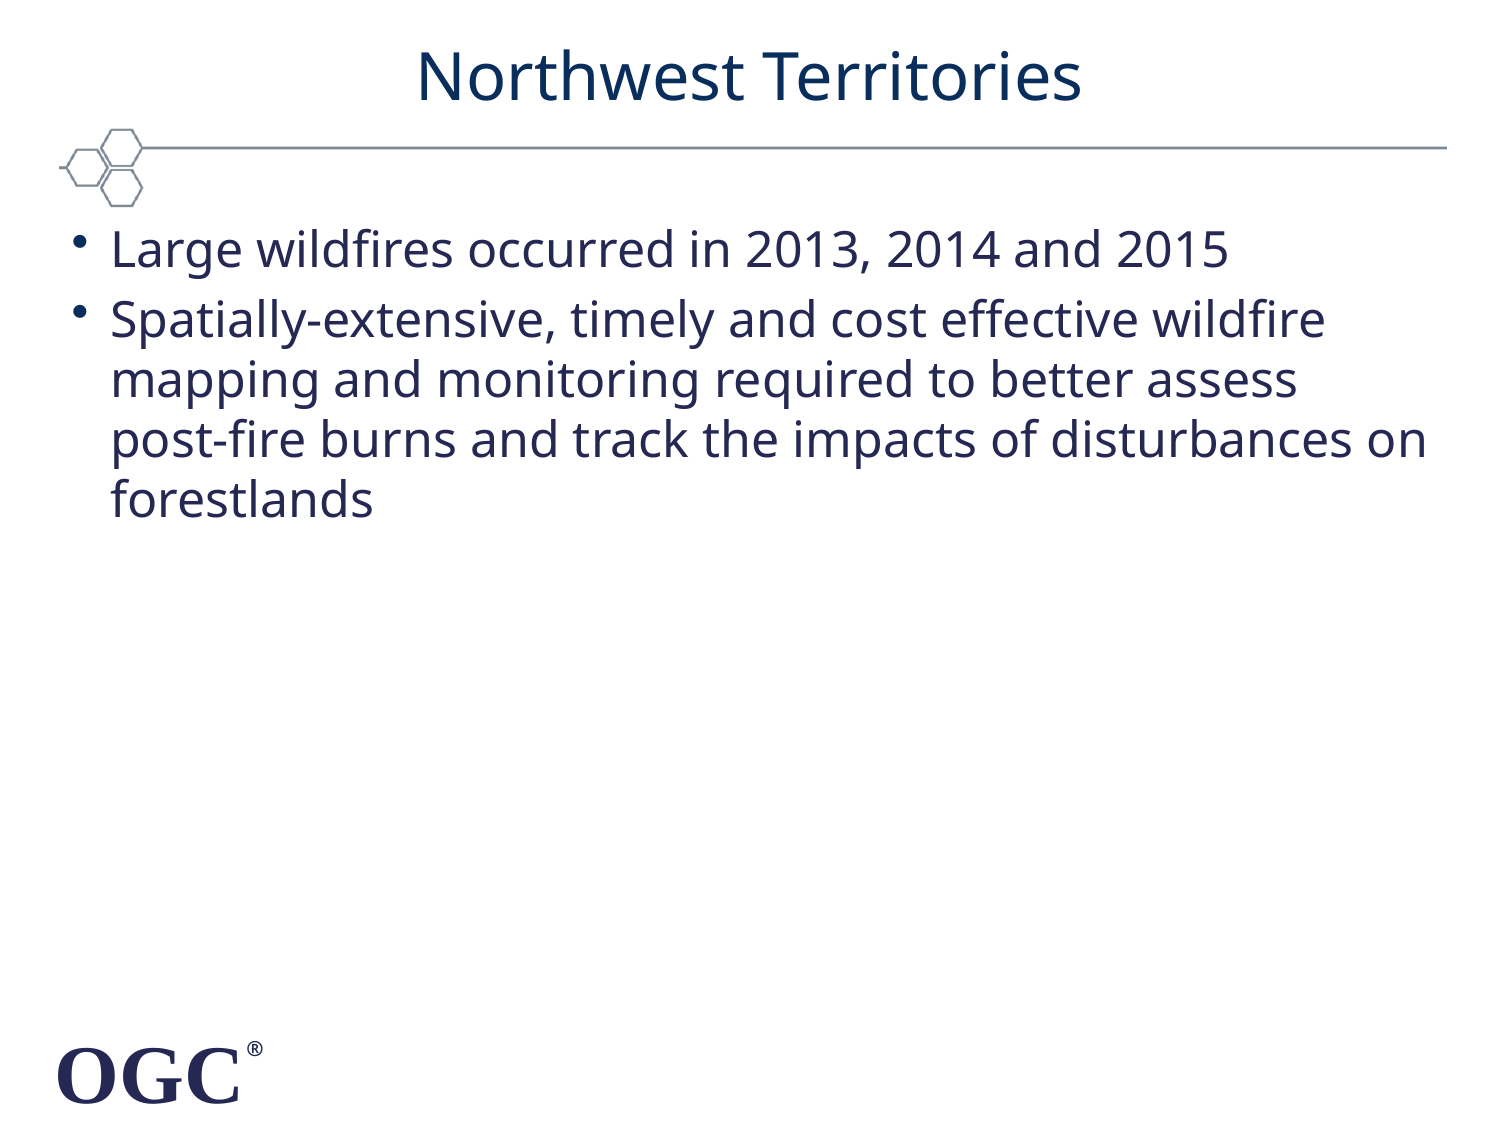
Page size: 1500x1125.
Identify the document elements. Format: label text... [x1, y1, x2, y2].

picture [59, 136, 1447, 208]
title Northwest Territories [37, 22, 1463, 136]
list Large wildfires occurred in 2013, 2014 and 2015 Spatially-extensive, timely and cost effective wildfire mapping and monitoring required to better assess post-fire burns and track the impacts of disturbances on forestlands [56, 209, 1445, 1013]
